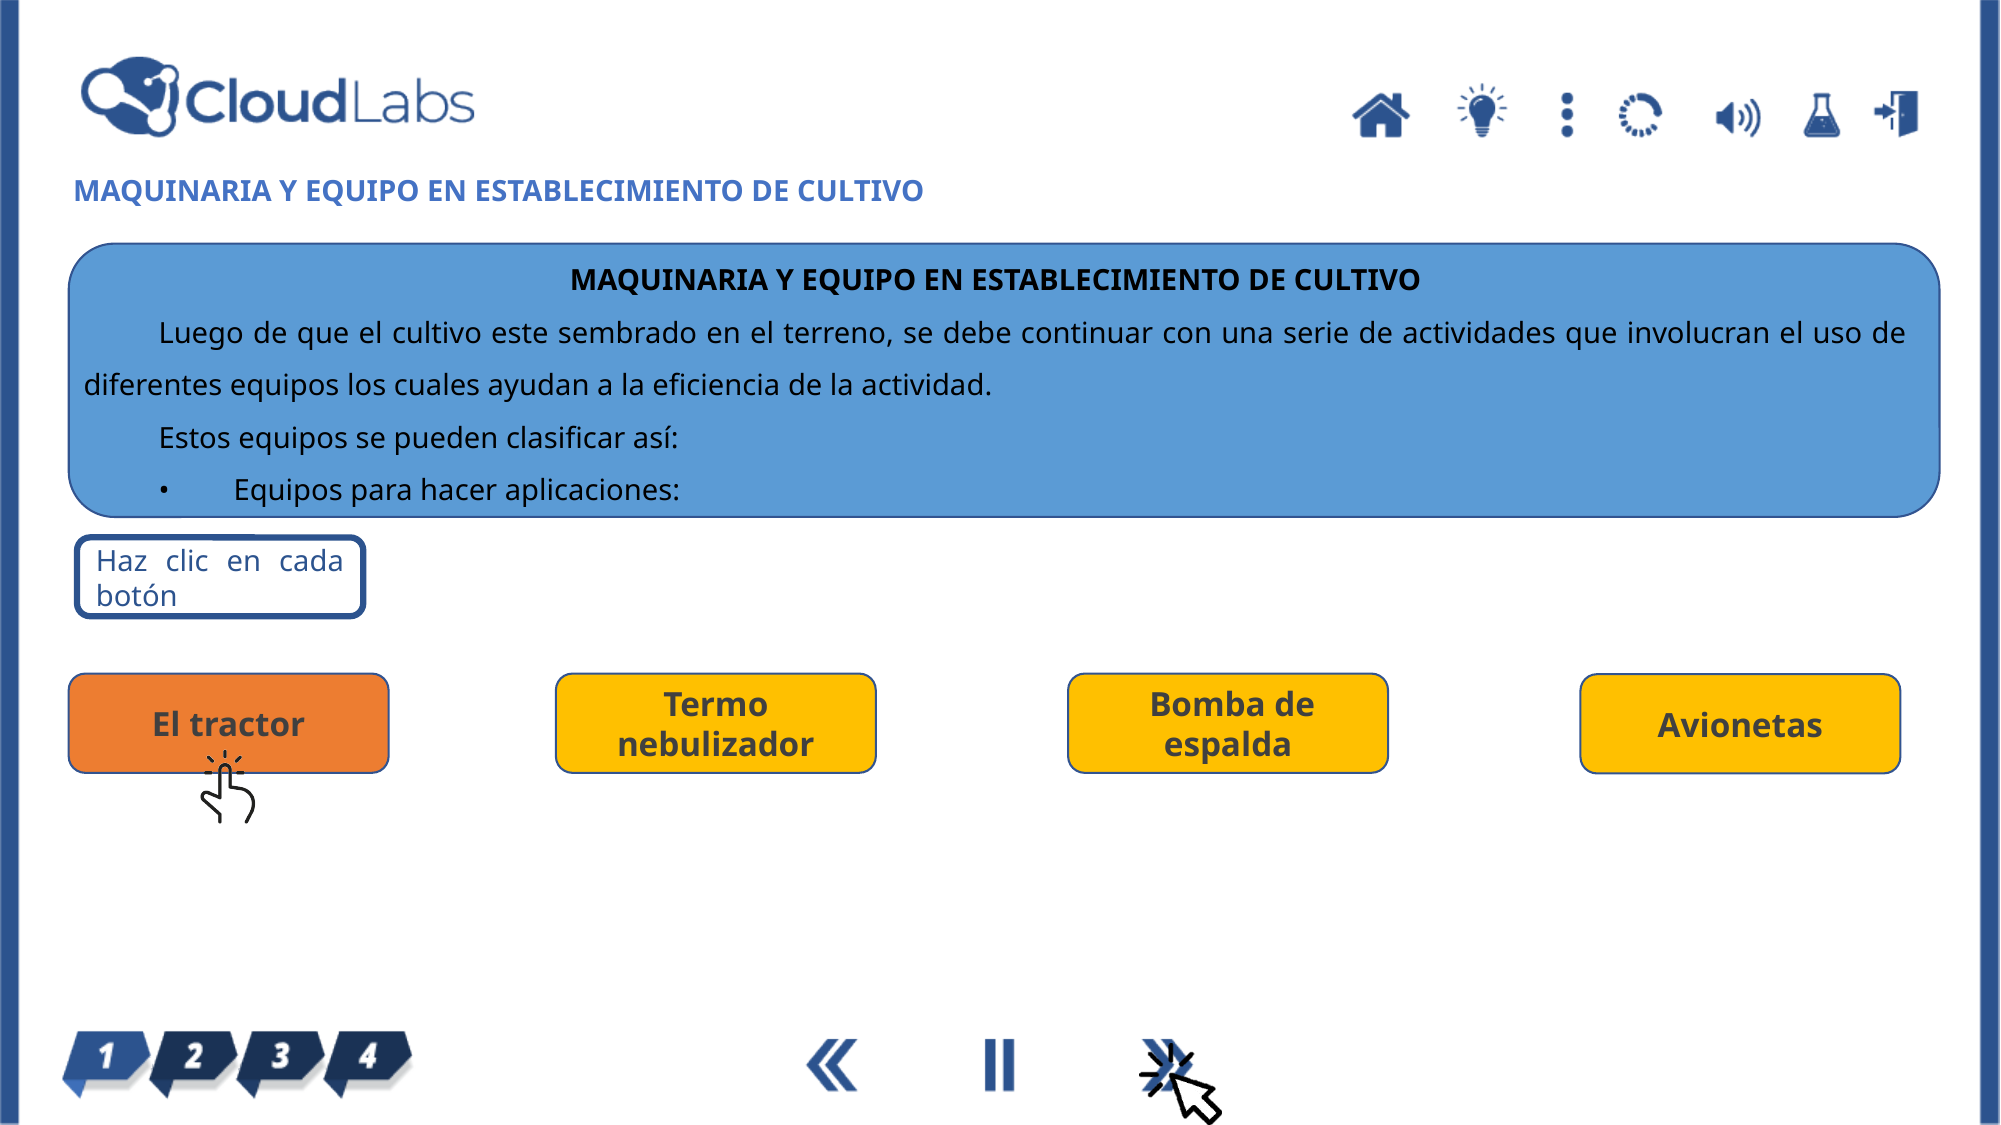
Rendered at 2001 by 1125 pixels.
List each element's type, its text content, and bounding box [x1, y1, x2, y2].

text_box MAQUINARIA Y EQUIPO EN ESTABLECIMIENTO DE CULTIVO [58, 147, 940, 216]
text_box Avionetas [1579, 673, 1902, 775]
text_box Bomba de espalda [1067, 672, 1390, 774]
text_box [95, 514, 1913, 519]
text_box El tractor [67, 672, 390, 774]
picture [0, 0, 2000, 1125]
text_box [1923, 252, 1941, 508]
text_box Haz clic en cada botón [76, 537, 364, 617]
text_box Termo nebulizador [554, 672, 877, 774]
text_box MAQUINARIA Y EQUIPO EN ESTABLECIMIENTO DE CULTIVO Luego de que el cultivo este sembrado en el terreno, se debe continuar con una serie de actividades que involucran el uso de diferentes equipos los cuales ayudan a la eficiencia de la actividad. Estos equipos se pueden clasificar así: • Equipos para hacer aplicaciones: [68, 236, 1923, 514]
